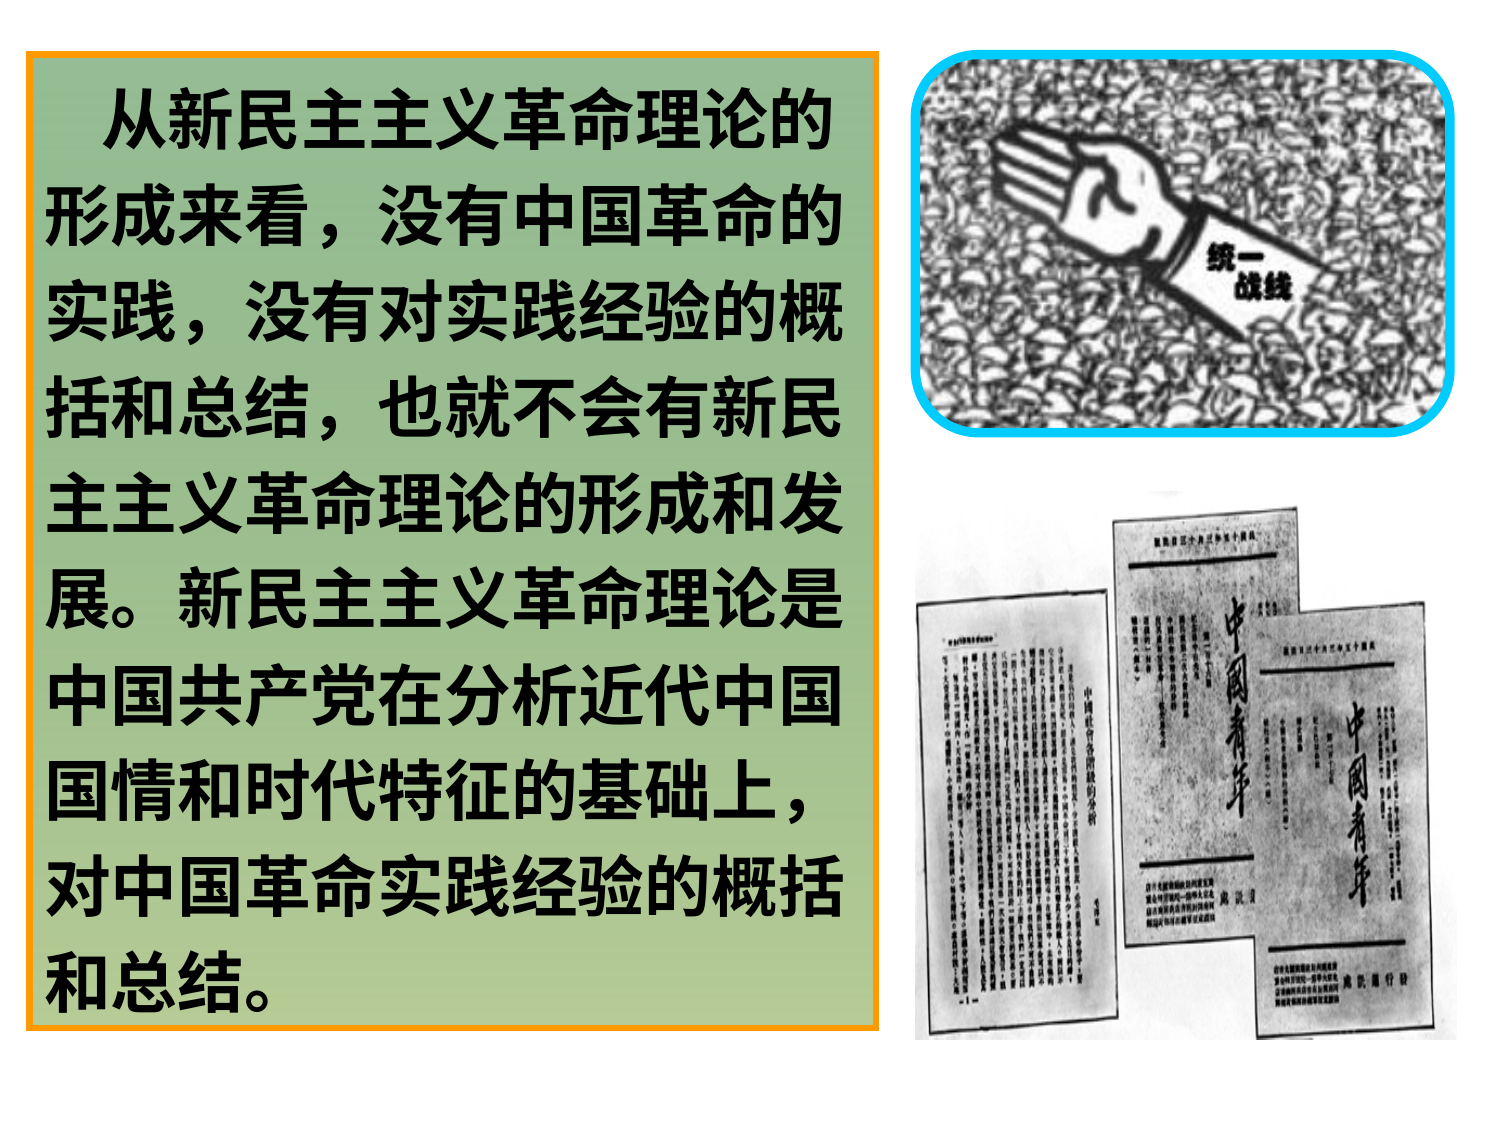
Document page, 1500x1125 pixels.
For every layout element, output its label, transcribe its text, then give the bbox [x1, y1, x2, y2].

text_box [915, 54, 1450, 433]
picture [915, 491, 1457, 1040]
text_box 从新民主主义革命理论的形成来看，没有中国革命的实践，没有对实践经验的概括和总结，也就不会有新民主主义革命理论的形成和发展。新民主主义革命理论是中国共产党在分析近代中国国情和时代特征的基础上，对中国革命实践经验的概括和总结。 [29, 54, 877, 1029]
